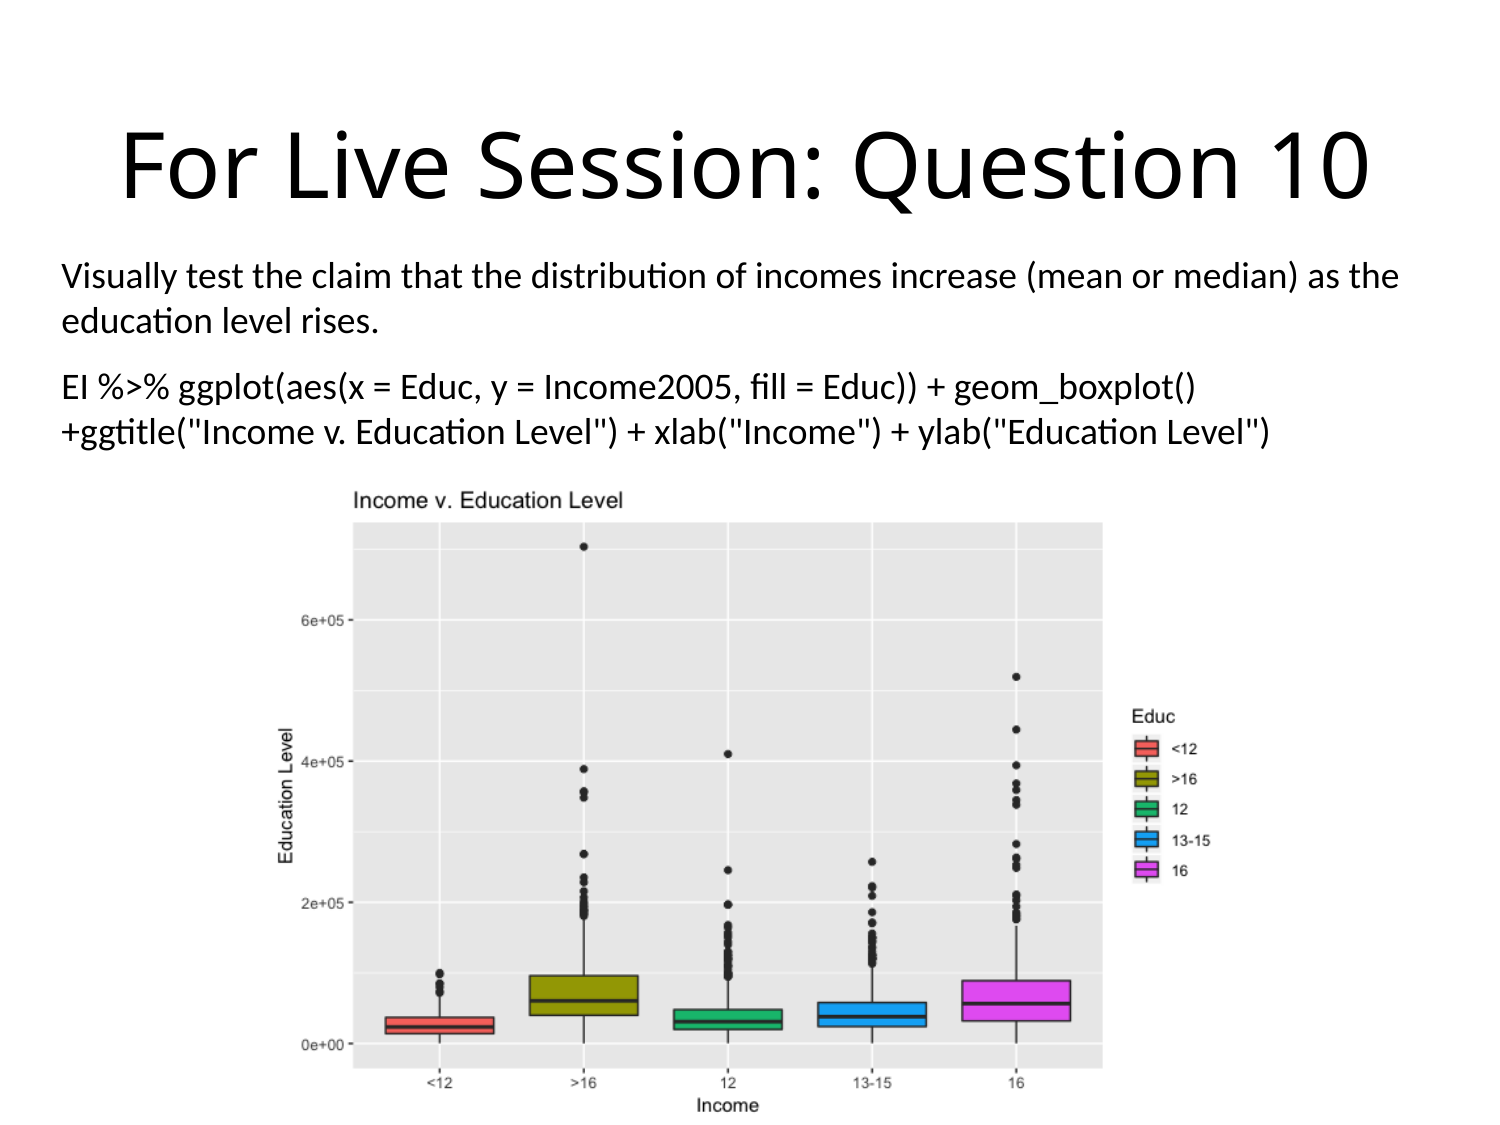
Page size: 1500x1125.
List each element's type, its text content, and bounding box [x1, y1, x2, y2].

text_box EI %>% ggplot(aes(x = Educ, y = Income2005, fill = Educ)) + geom_boxplot() +ggtitle("Income v. Education Level") + xlab("Income") + ylab("Education Level") [46, 354, 1454, 460]
picture [269, 482, 1230, 1125]
title For Live Session: Question 10 [103, 59, 1397, 243]
text_box Visually test the claim that the distribution of incomes increase (mean or median) as the education level rises. [46, 243, 1454, 349]
